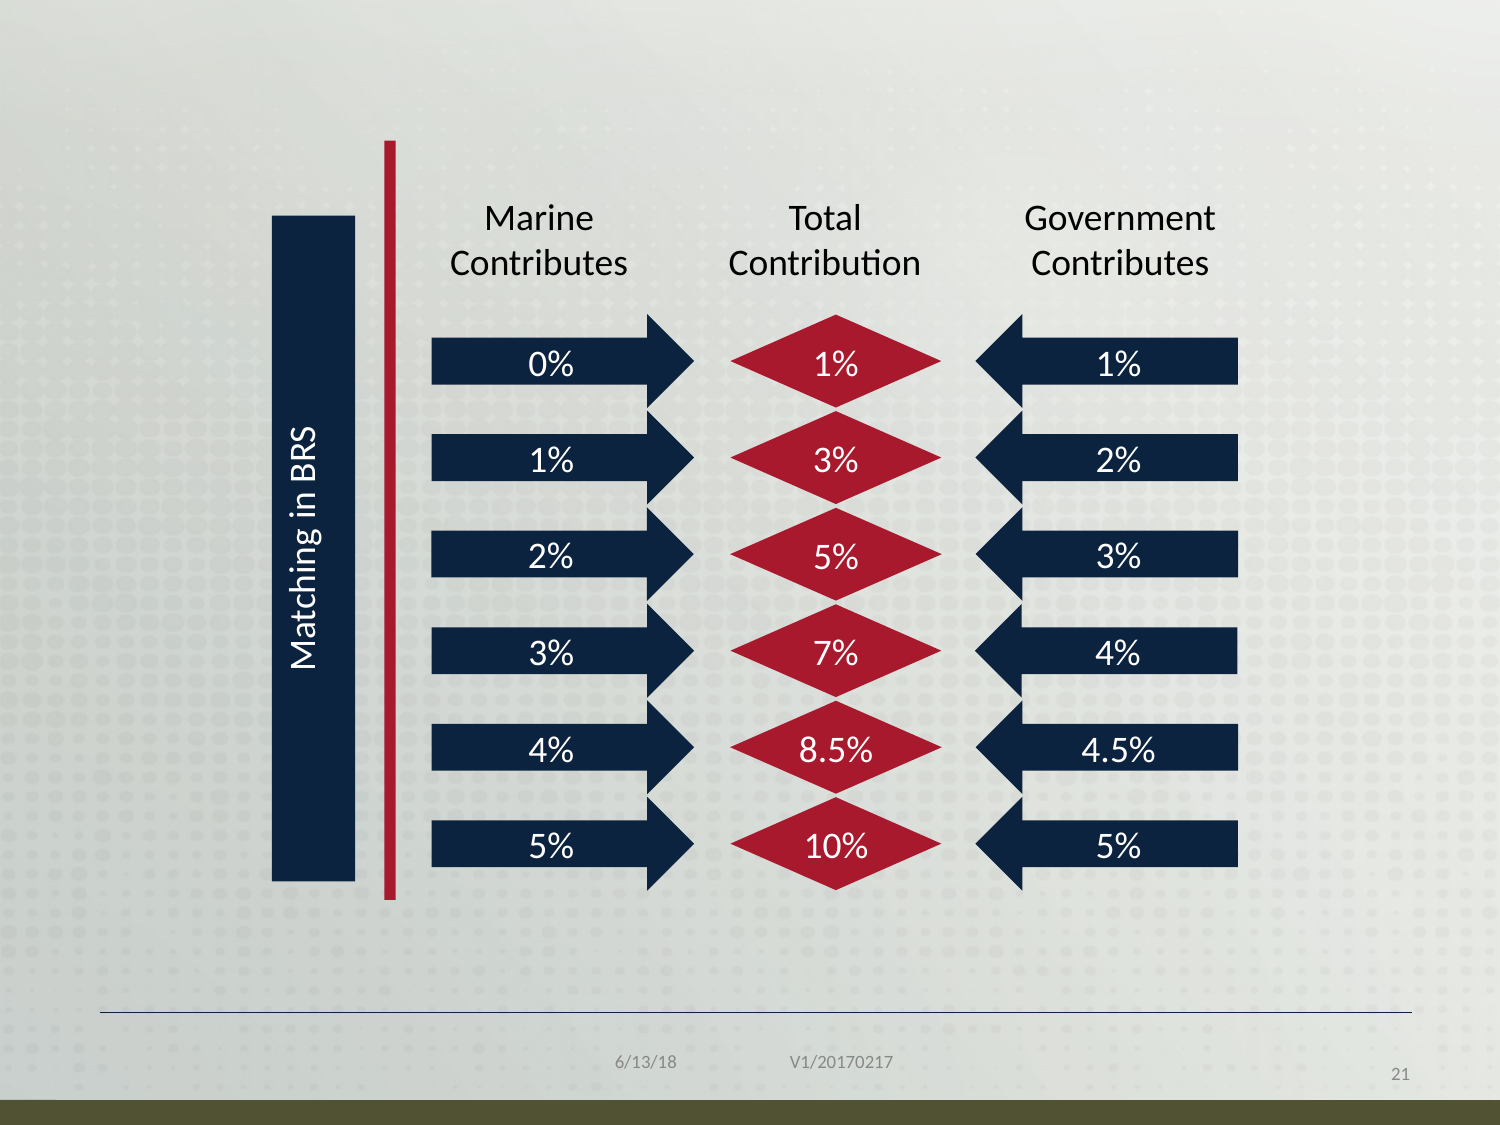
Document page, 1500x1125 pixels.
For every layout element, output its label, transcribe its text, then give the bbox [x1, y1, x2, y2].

text_box 8.5% [730, 700, 942, 794]
text_box 5% [730, 507, 942, 601]
text_box 5% [431, 796, 695, 891]
text_box 3% [431, 603, 695, 698]
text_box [431, 187, 1238, 290]
text_box 1% [730, 314, 942, 408]
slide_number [600, 1042, 763, 1103]
text_box 4% [431, 700, 695, 795]
text_box 1% [431, 410, 695, 505]
text_box [384, 140, 396, 900]
text_box 10% [730, 797, 942, 891]
picture [0, 0, 1500, 1100]
slide_number 21 [1299, 1042, 1425, 1103]
footer V1/20170217 [774, 1042, 1125, 1103]
text_box 2% [975, 410, 1238, 505]
text_box 3% [975, 507, 1239, 601]
text_box 4% [974, 603, 1238, 698]
text_box 7% [730, 604, 942, 698]
text_box 0% [431, 314, 695, 408]
text_box 5% [975, 796, 1238, 891]
text_box 2% [431, 507, 694, 601]
text_box 3% [730, 411, 942, 505]
text_box 4.5% [975, 700, 1239, 795]
text_box Matching in BRS [271, 215, 356, 882]
text_box 1% [975, 314, 1238, 408]
